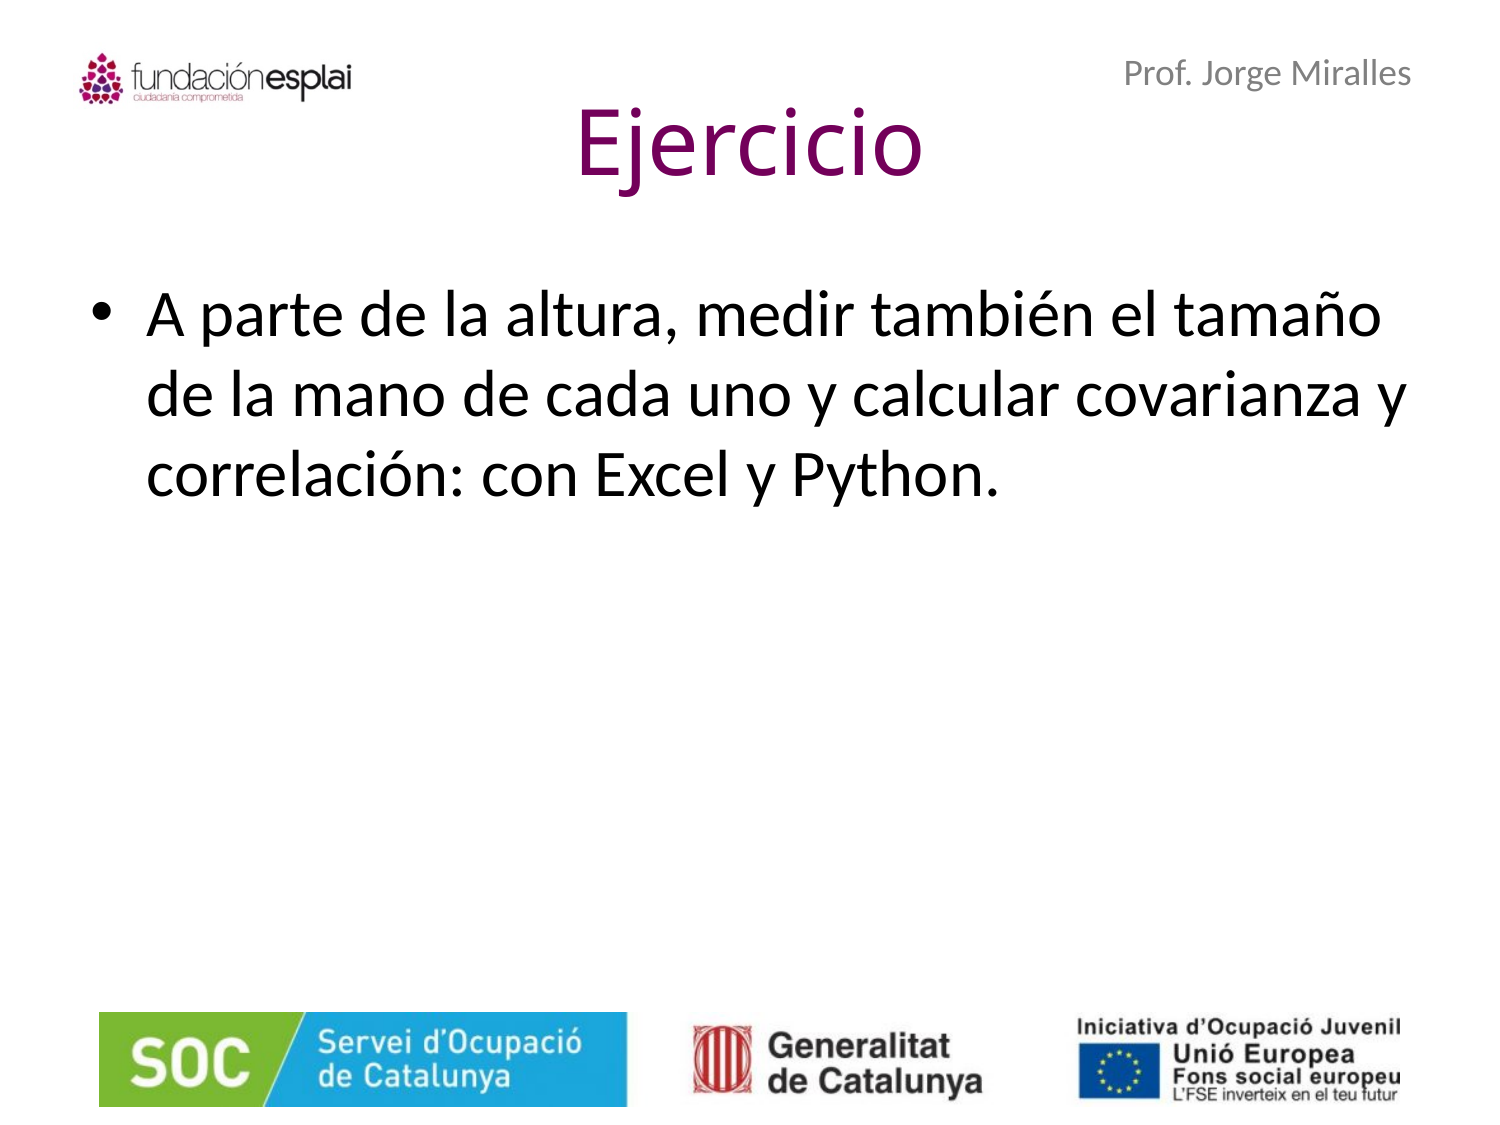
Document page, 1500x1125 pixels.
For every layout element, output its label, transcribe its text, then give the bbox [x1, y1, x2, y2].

picture [99, 1012, 1400, 1107]
title Ejercicio [75, 45, 1425, 233]
picture [73, 42, 357, 114]
list A parte de la altura, medir también el tamaño de la mano de cada uno y calcular covarianza y correlación: con Excel y Python. [75, 262, 1425, 1005]
